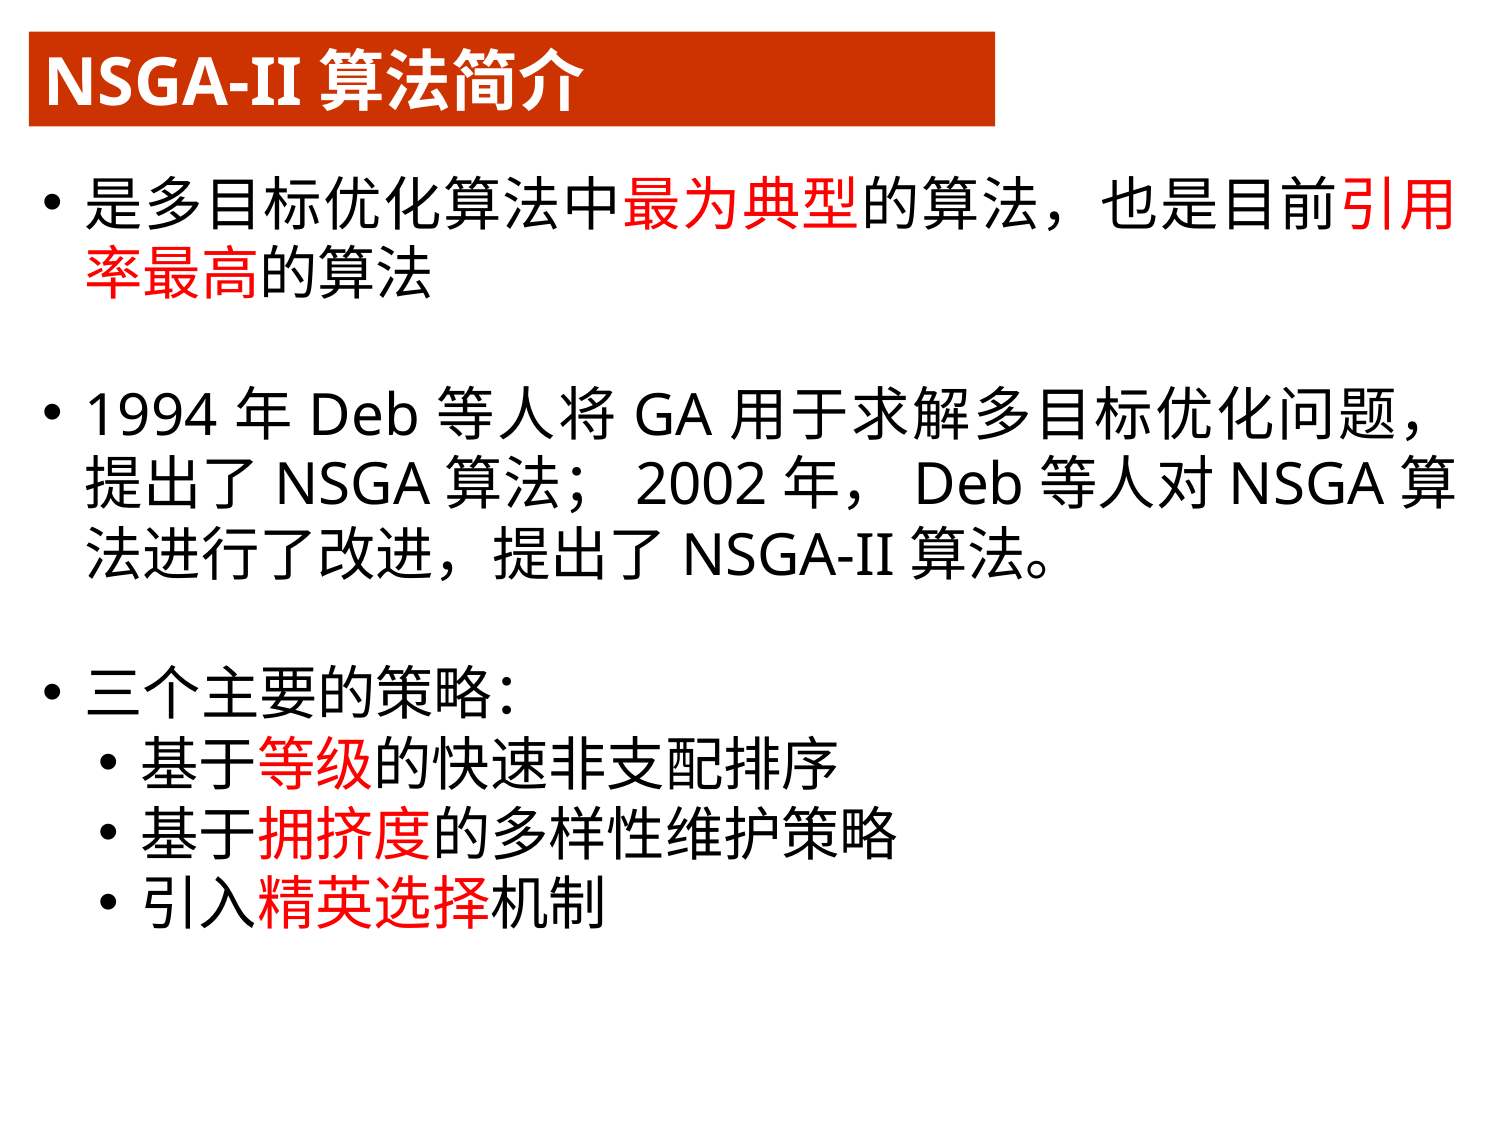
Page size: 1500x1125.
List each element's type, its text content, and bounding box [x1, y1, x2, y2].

text_box NSGA-II算法简介 [28, 31, 996, 127]
text_box 是多目标优化算法中最为典型的算法，也是目前引用率最高的算法 1994年Deb等人将GA用于求解多目标优化问题，提出了NSGA算法；2002年，Deb等人对NSGA算法进行了改进，提出了NSGA-II算法。 三个主要的策略： 基于等级的快速非支配排序 基于拥挤度的多样性维护策略 引入精英选择机制 [27, 159, 1473, 944]
